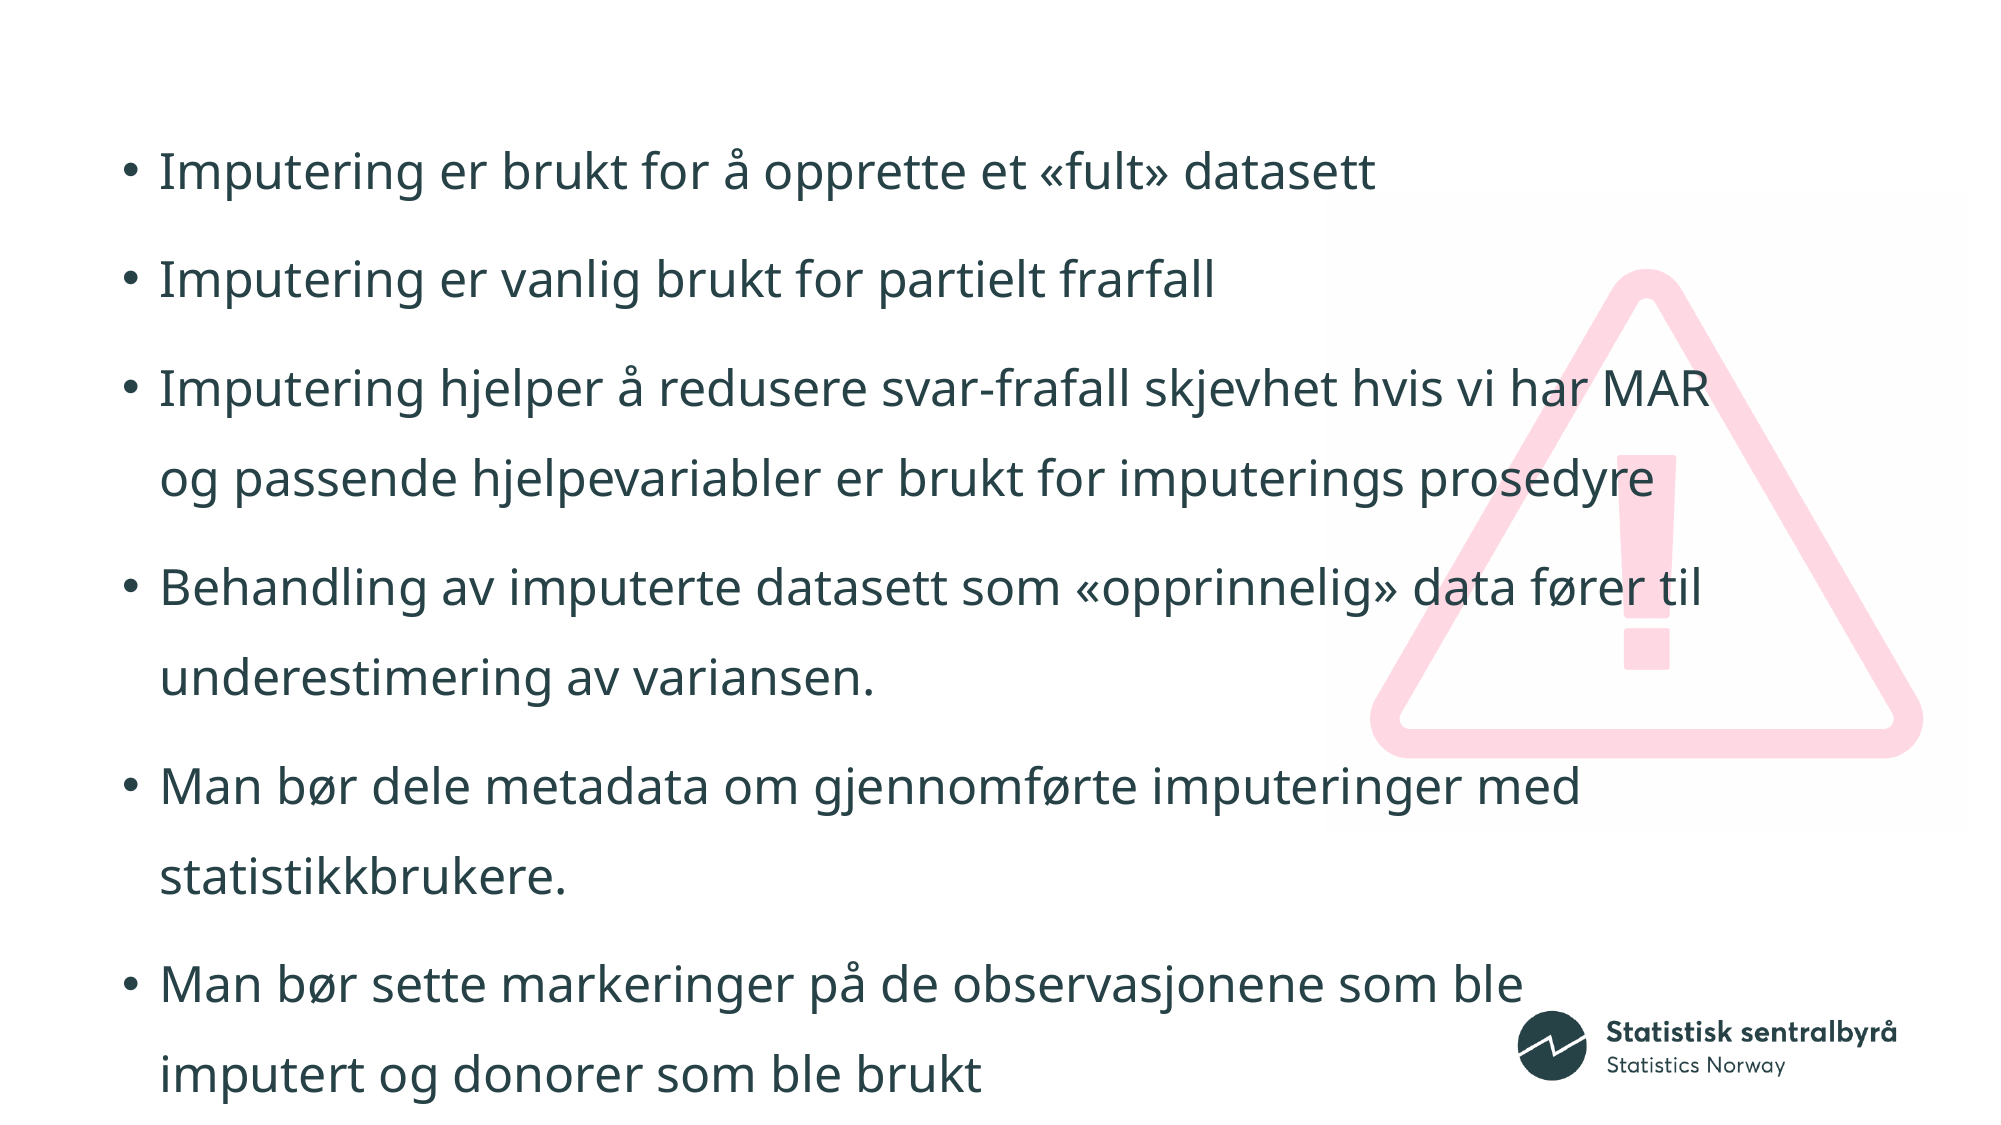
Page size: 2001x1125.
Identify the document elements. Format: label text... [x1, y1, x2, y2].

list Imputering er brukt for å opprette et «fult» datasett Imputering er vanlig brukt for partielt frarfall Imputering hjelper å redusere svar-frafall skjevhet hvis vi har MAR og passende hjelpevariabler er brukt for imputerings prosedyre Behandling av imputerte datasett som «opprinnelig» data fører til underestimering av variansen. Man bør dele metadata om gjennomførte imputeringer med statistikkbrukere. Man bør sette markeringer på de observasjonene som ble imputert og donorer som ble brukt [107, 101, 1753, 755]
picture [1503, 995, 2000, 1125]
picture [1326, 193, 1967, 834]
